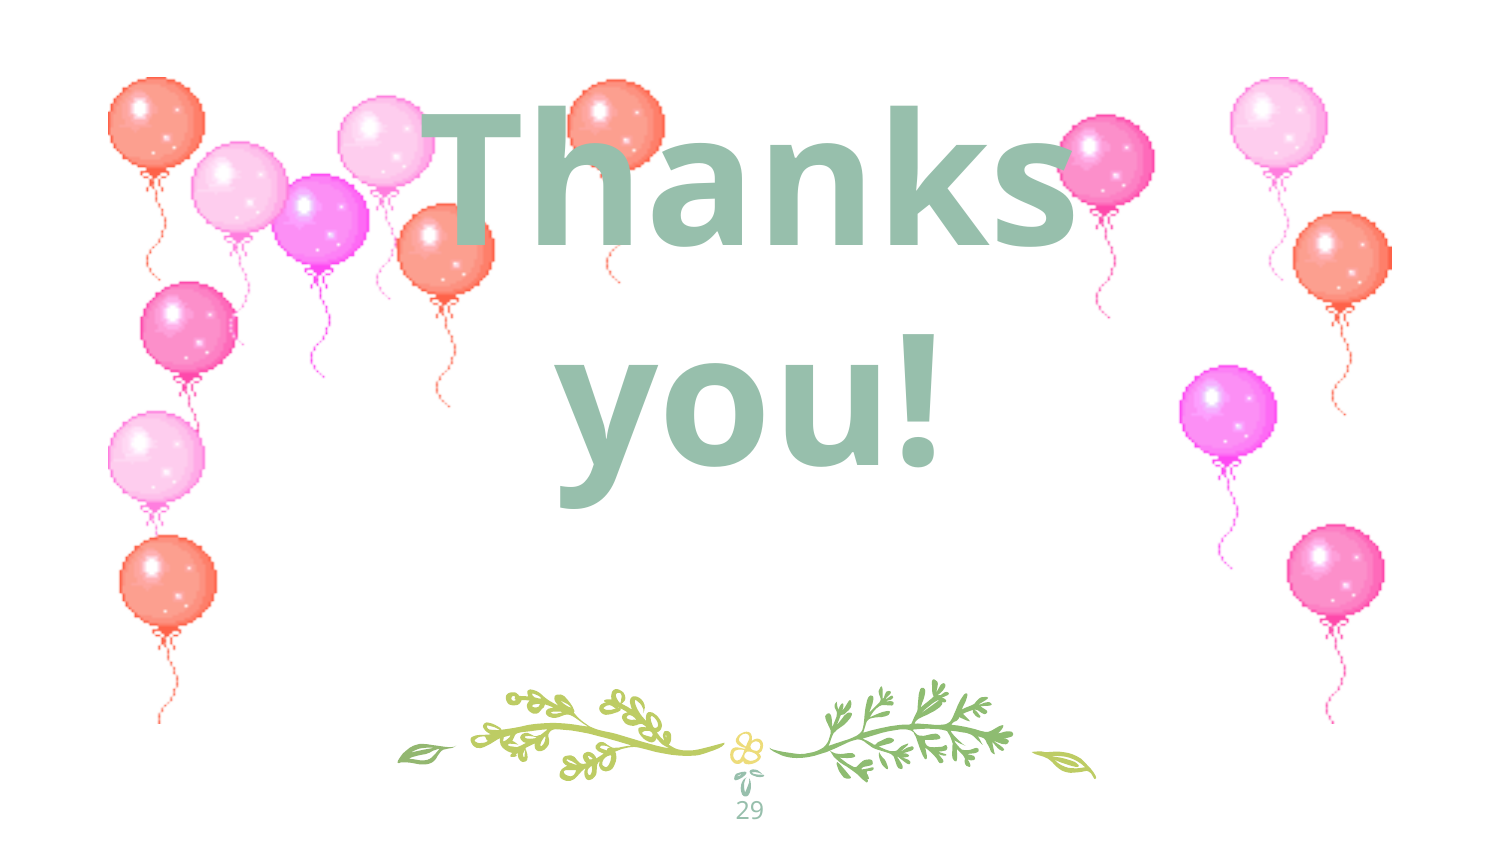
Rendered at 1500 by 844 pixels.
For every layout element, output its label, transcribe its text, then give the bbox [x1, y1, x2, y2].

picture [107, 76, 1393, 724]
slide_number 29 [705, 779, 795, 844]
